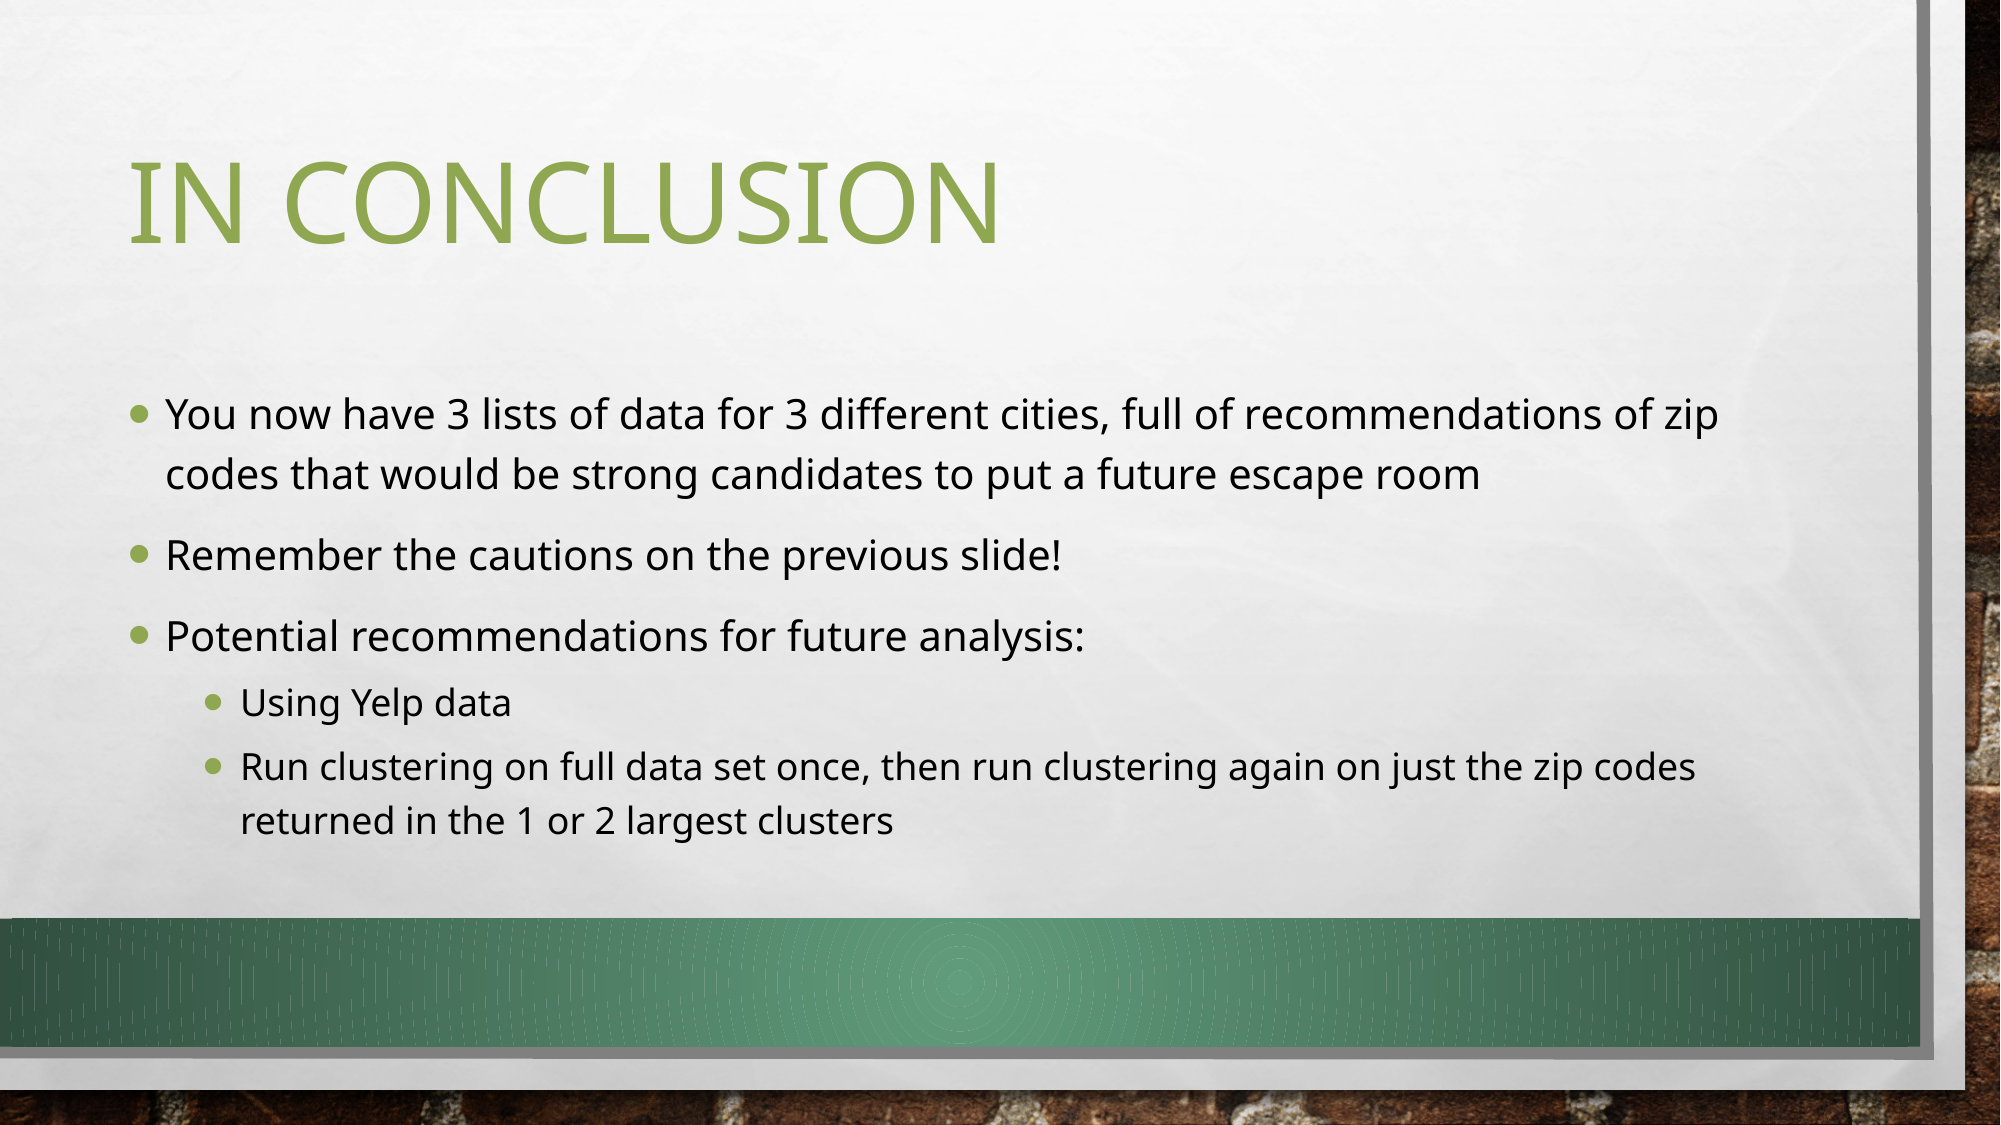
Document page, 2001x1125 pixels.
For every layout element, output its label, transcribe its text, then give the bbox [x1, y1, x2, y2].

list You now have 3 lists of data for 3 different cities, full of recommendations of zip codes that would be strong candidates to put a future escape room Remember the cautions on the previous slide! Potential recommendations for future analysis: Using Yelp data Run clustering on full data set once, then run clustering again on just the zip codes returned in the 1 or 2 largest clusters [112, 338, 1818, 882]
title In Conclusion [112, 112, 1818, 302]
picture [0, 0, 2000, 1125]
